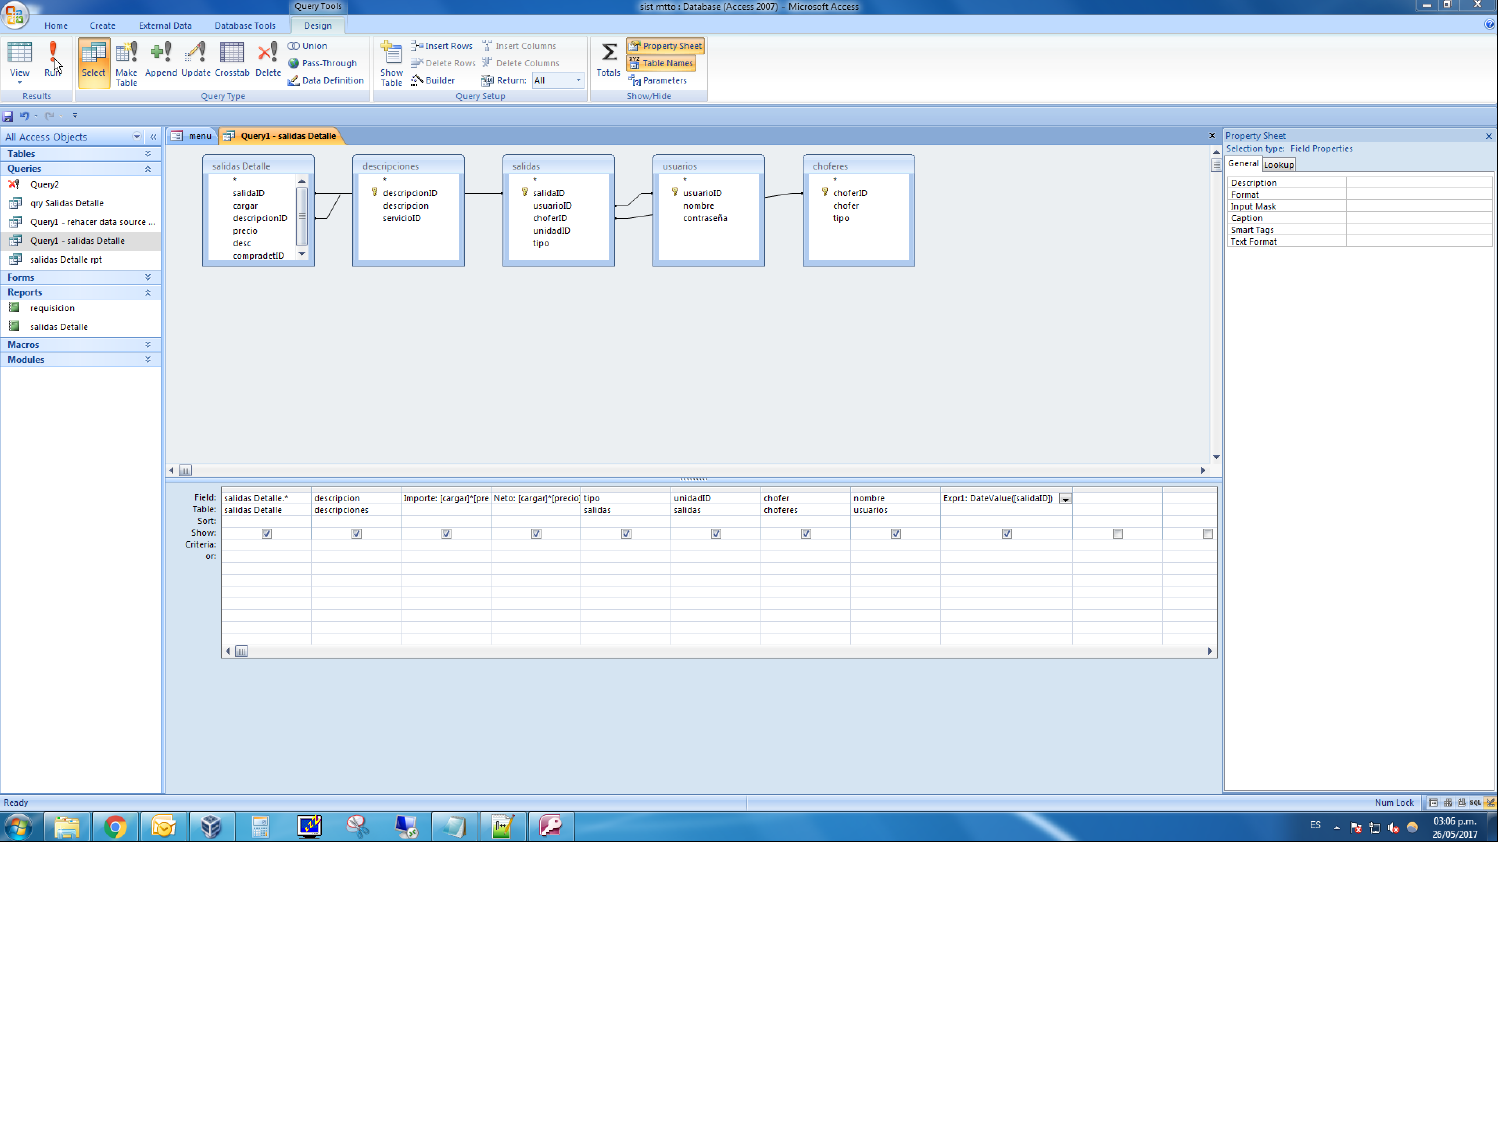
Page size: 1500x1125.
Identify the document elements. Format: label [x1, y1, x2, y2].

picture [0, 0, 1499, 842]
